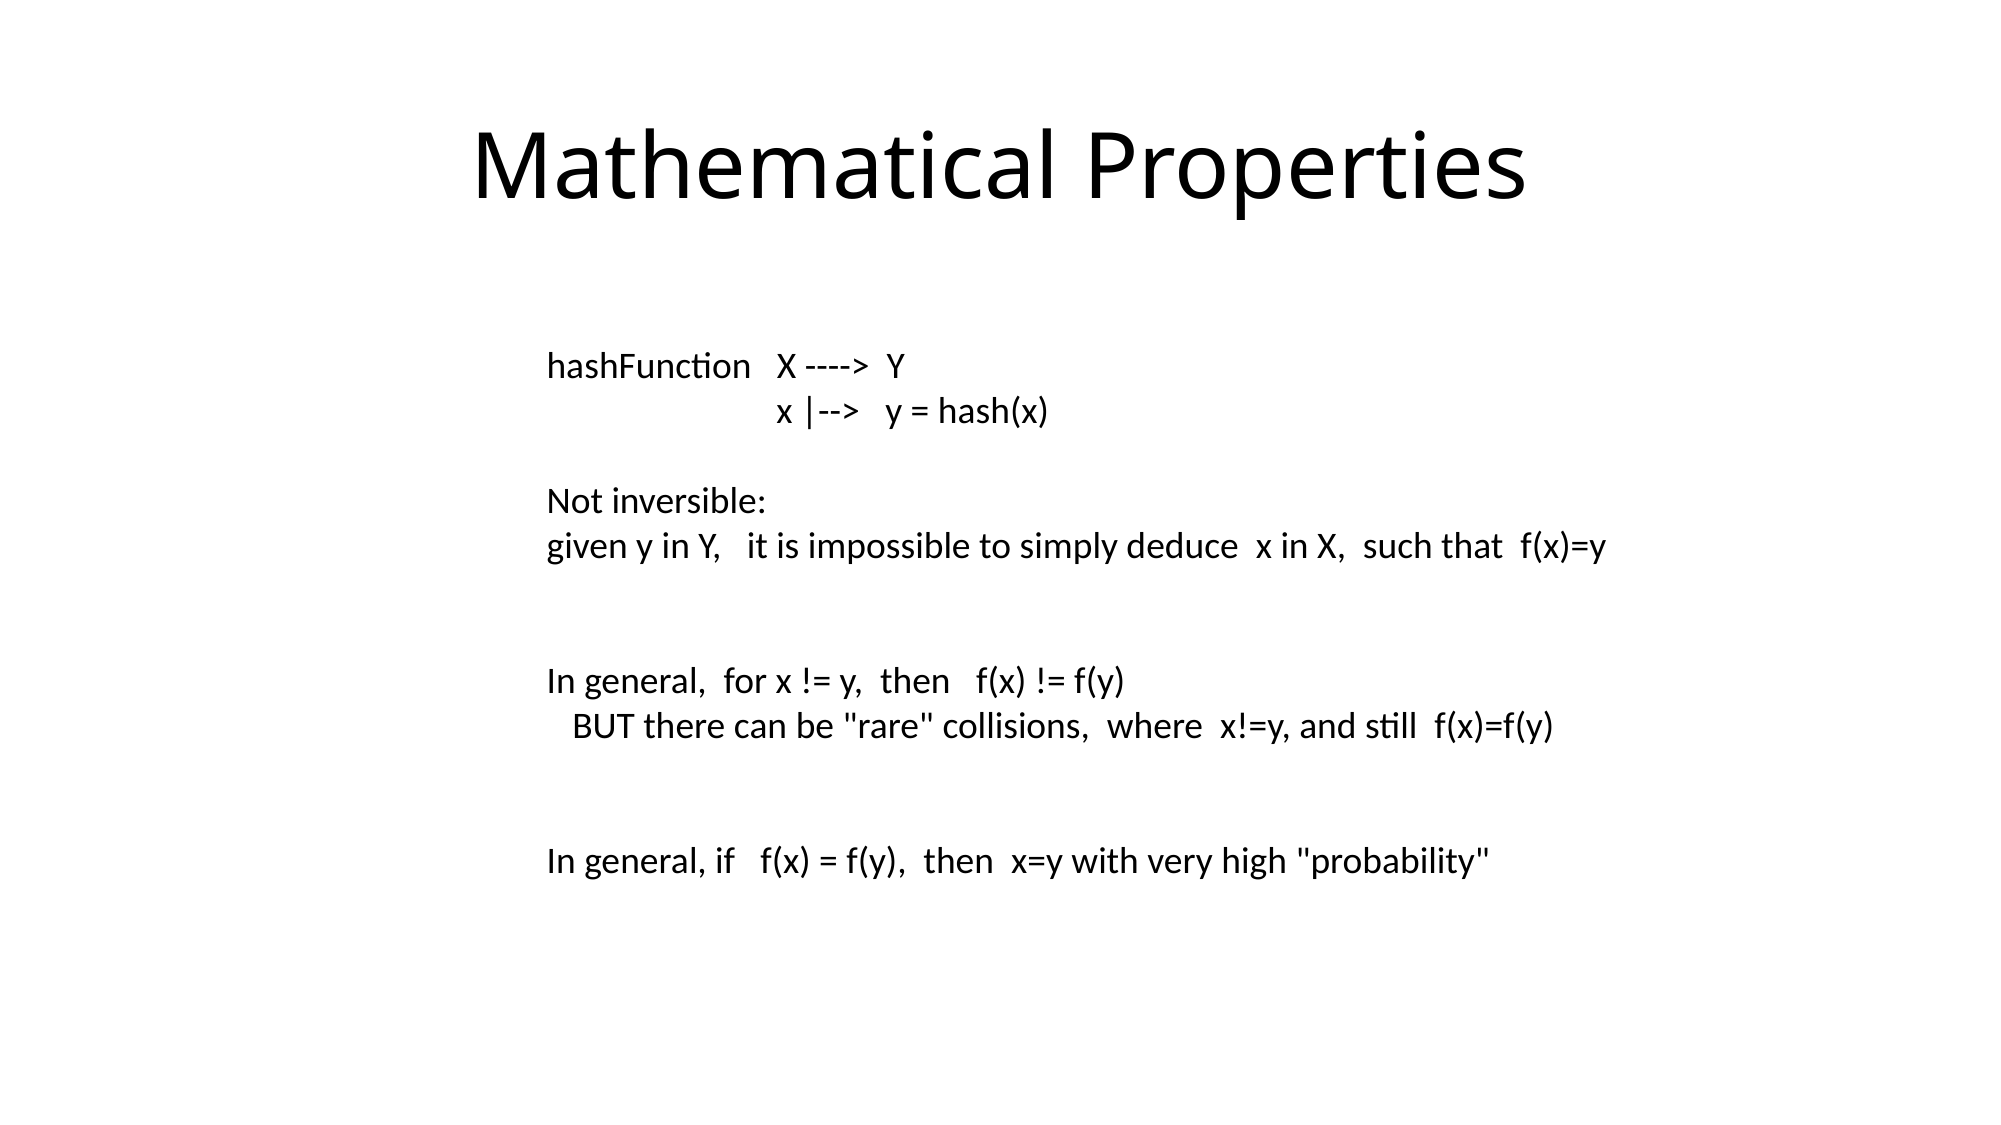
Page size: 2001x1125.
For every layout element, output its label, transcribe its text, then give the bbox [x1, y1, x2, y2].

text_box hashFunction X ----> Y x |--> y = hash(x) Not inversible: given y in Y, it is impossible to simply deduce x in X, such that f(x)=y In general, for x != y, then f(x) != f(y) BUT there can be "rare" collisions, where x!=y, and still f(x)=f(y) In general, if f(x) = f(y), then x=y with very high "probability" [531, 333, 1740, 933]
title Mathematical Properties [137, 59, 1863, 278]
